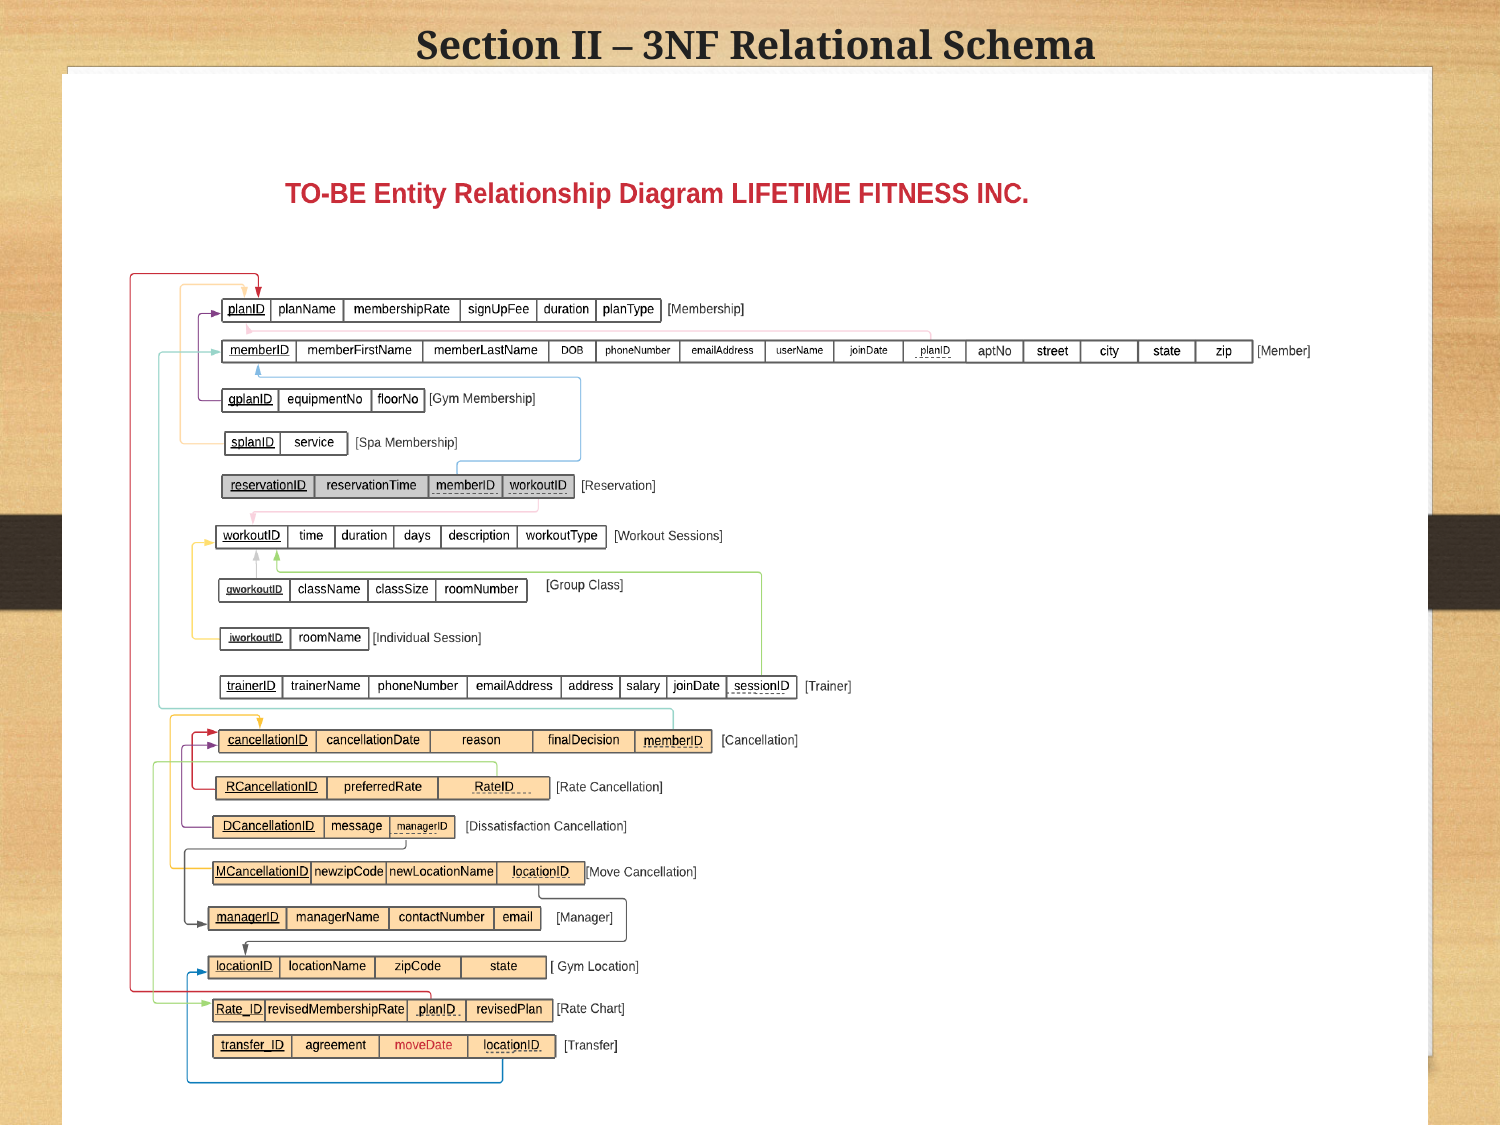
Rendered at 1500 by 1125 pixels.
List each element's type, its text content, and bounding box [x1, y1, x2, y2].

title Section II – 3NF Relational Schema [37, 12, 1475, 75]
picture [0, 0, 1500, 1125]
